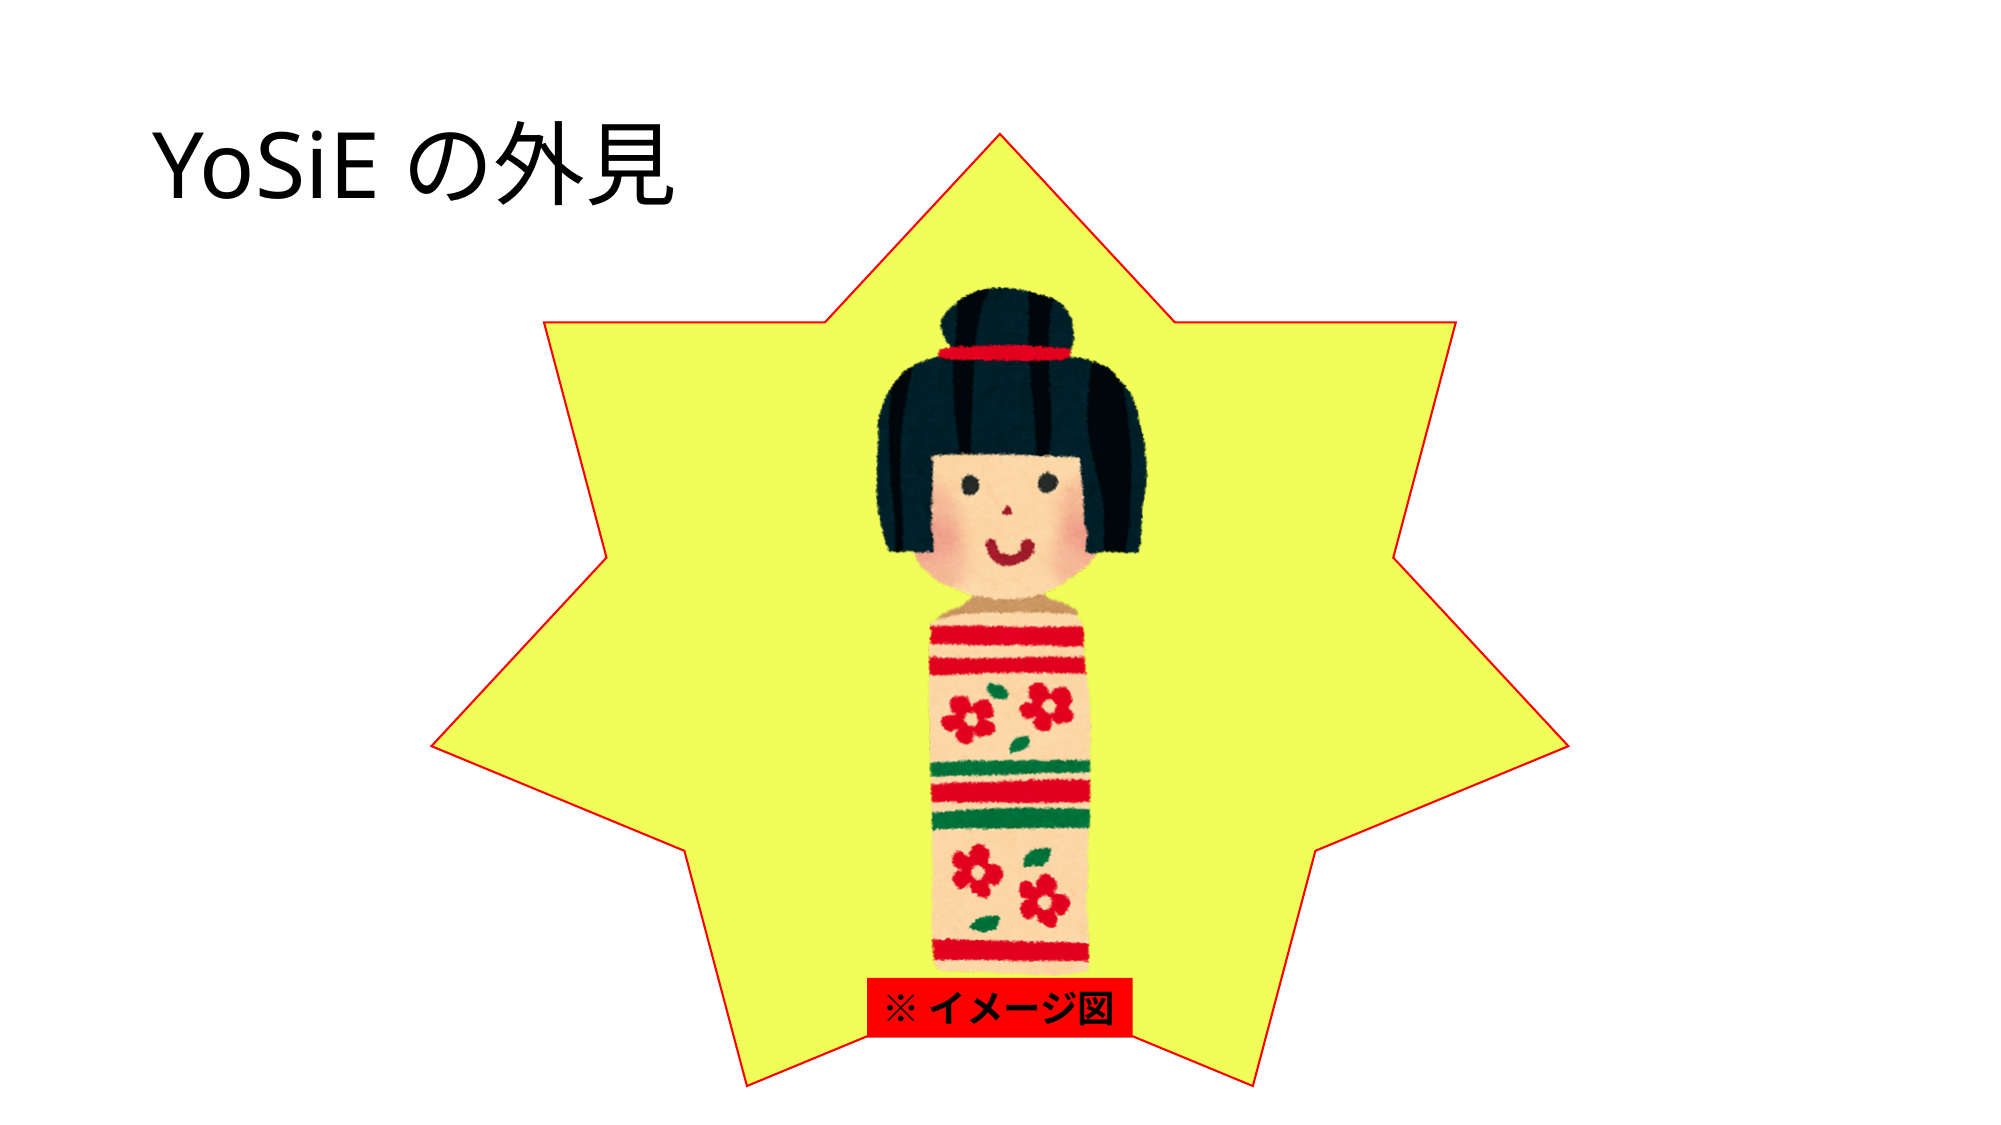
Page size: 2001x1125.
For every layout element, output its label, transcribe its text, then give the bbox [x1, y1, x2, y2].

title YoSiEの外見 [137, 59, 1863, 278]
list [827, 277, 1173, 992]
text_box [429, 318, 867, 1088]
text_box ※イメージ図 [867, 992, 1133, 1038]
text_box [1133, 318, 1571, 1088]
